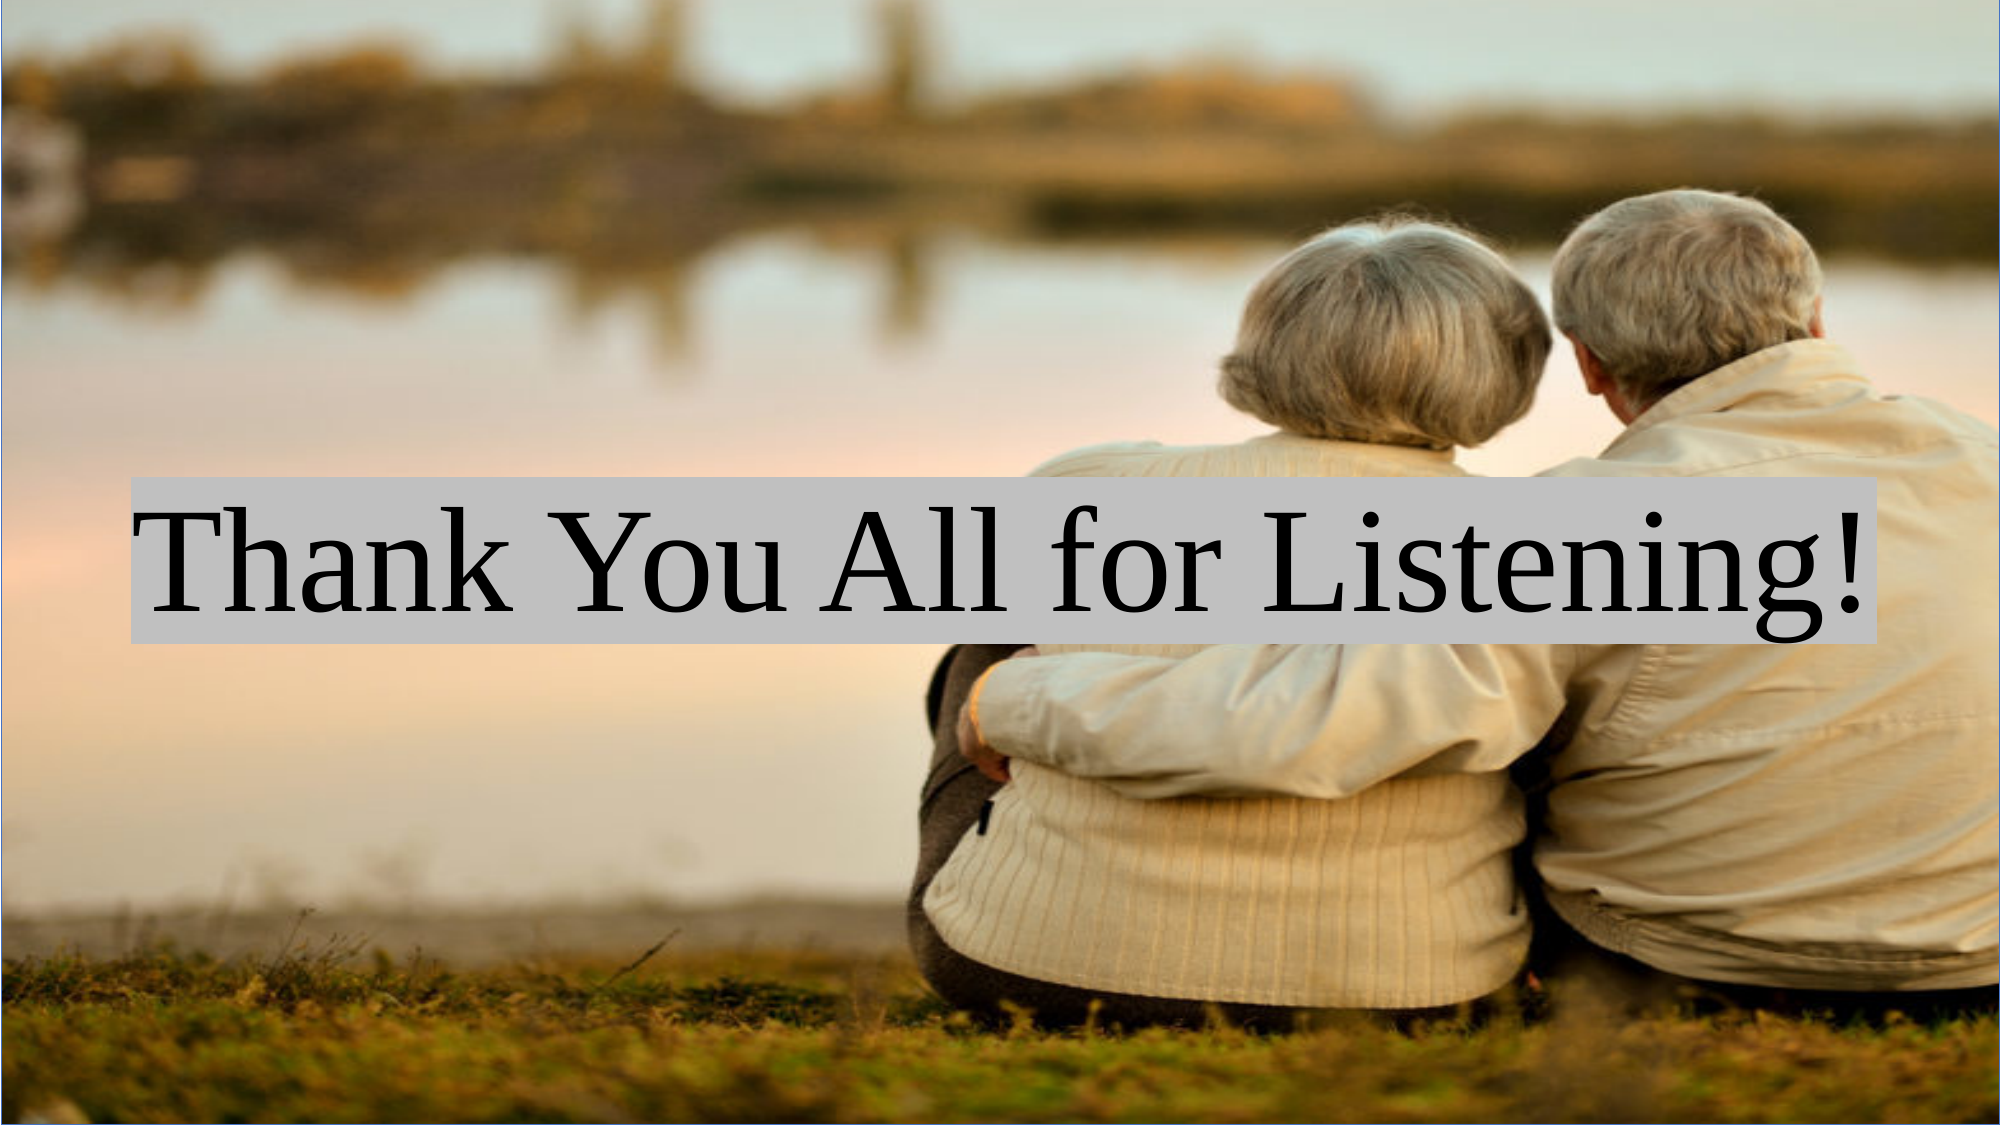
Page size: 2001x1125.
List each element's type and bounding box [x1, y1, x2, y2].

list [1, 0, 2000, 1125]
